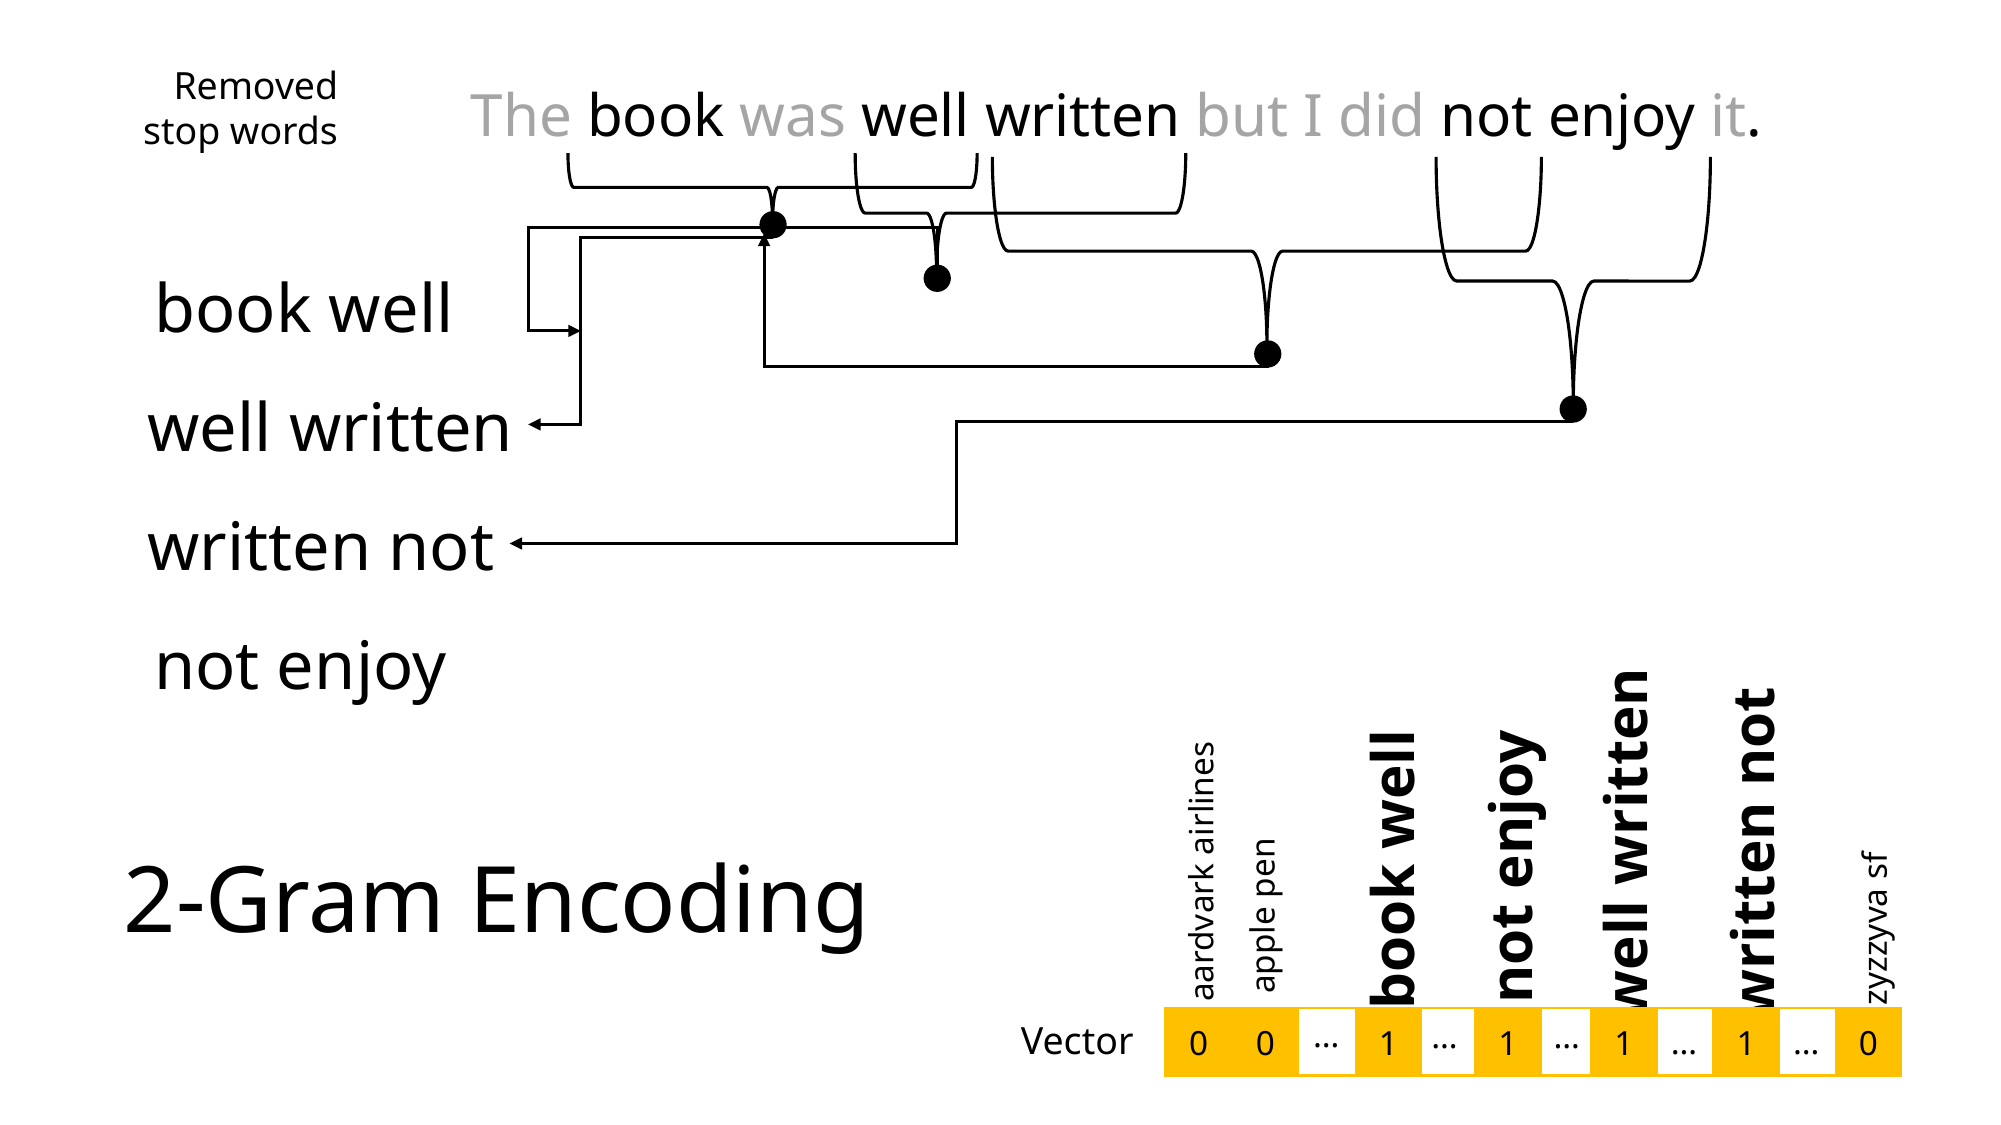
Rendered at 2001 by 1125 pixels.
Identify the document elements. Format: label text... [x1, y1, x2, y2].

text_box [899, 0, 1142, 1095]
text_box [1011, 697, 1902, 1076]
title 2-Gram Encoding [108, 793, 899, 1012]
text_box book well [139, 257, 470, 353]
text_box Removed stop words [128, 54, 353, 160]
text_box written not [132, 496, 510, 591]
text_box [659, 153, 665, 189]
text_box [1559, 395, 1587, 423]
text_box The book was well written but I did not enjoy it. [1142, 71, 1778, 156]
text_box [590, 123, 659, 420]
text_box well written [132, 377, 529, 472]
text_box [1434, 156, 1712, 395]
text_box [1142, 156, 1441, 340]
text_box The book was well written but I did not enjoy it. [455, 71, 899, 156]
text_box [799, 76, 899, 835]
text_box [566, 153, 590, 189]
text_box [665, 153, 799, 563]
text_box not enjoy [139, 615, 462, 710]
text_box [1254, 340, 1282, 368]
